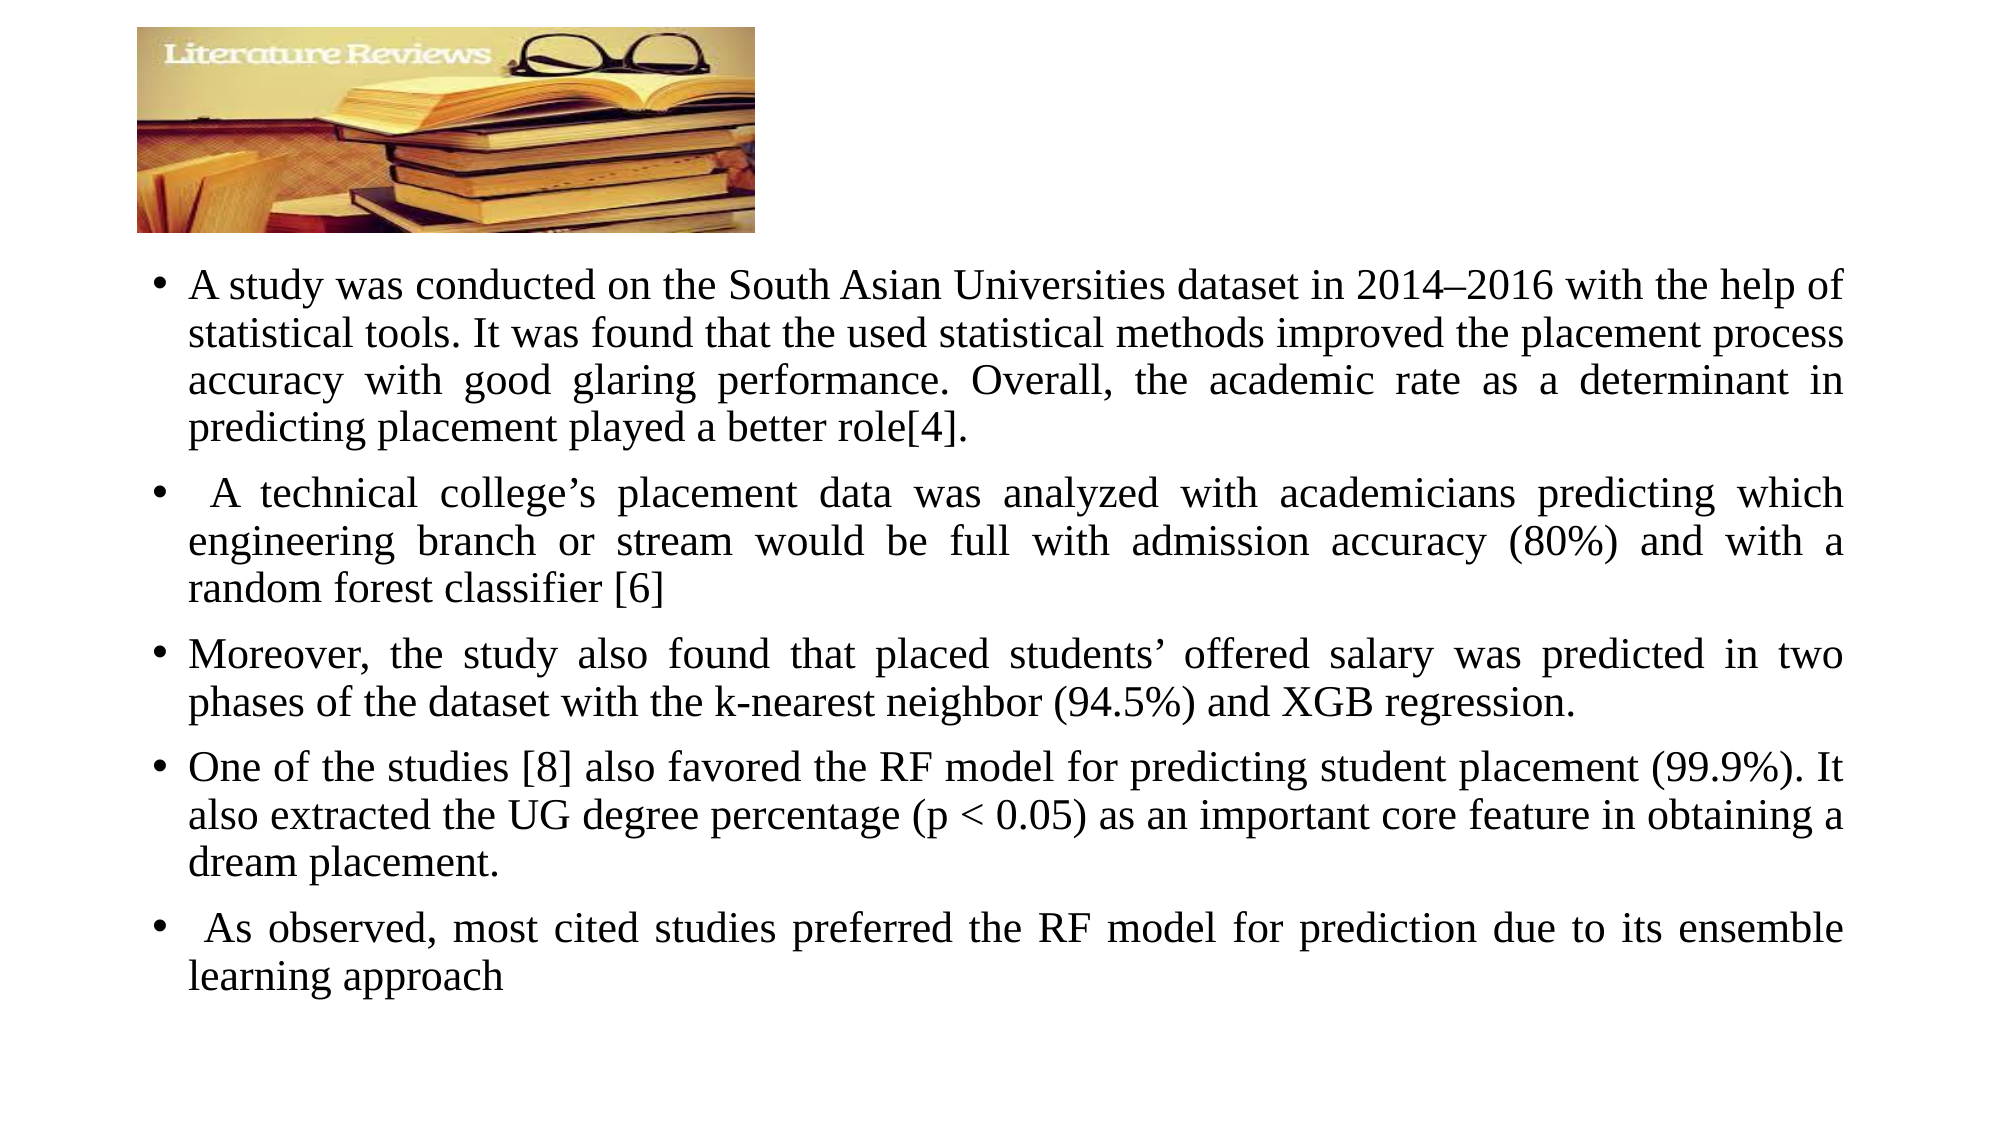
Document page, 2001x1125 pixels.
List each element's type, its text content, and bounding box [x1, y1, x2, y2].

picture [137, 27, 755, 233]
list A study was conducted on the South Asian Universities dataset in 2014–2016 with the help of statistical tools. It was found that the used statistical methods improved the placement process accuracy with good glaring performance. Overall, the academic rate as a determinant in predicting placement played a better role[4]. A technical college’s placement data was analyzed with academicians predicting which engineering branch or stream would be full with admission accuracy (80%) and with a random forest classifier [6] Moreover, the study also found that placed students’ offered salary was predicted in two phases of the dataset with the k-nearest neighbor (94.5%) and XGB regression. One of the studies [8] also favored the RF model for predicting student placement (99.9%). It also extracted the UG degree percentage (p < 0.05) as an important core feature in obtaining a dream placement. As observed, most cited studies preferred the RF model for prediction due to its ensemble learning approach [137, 254, 1863, 1014]
